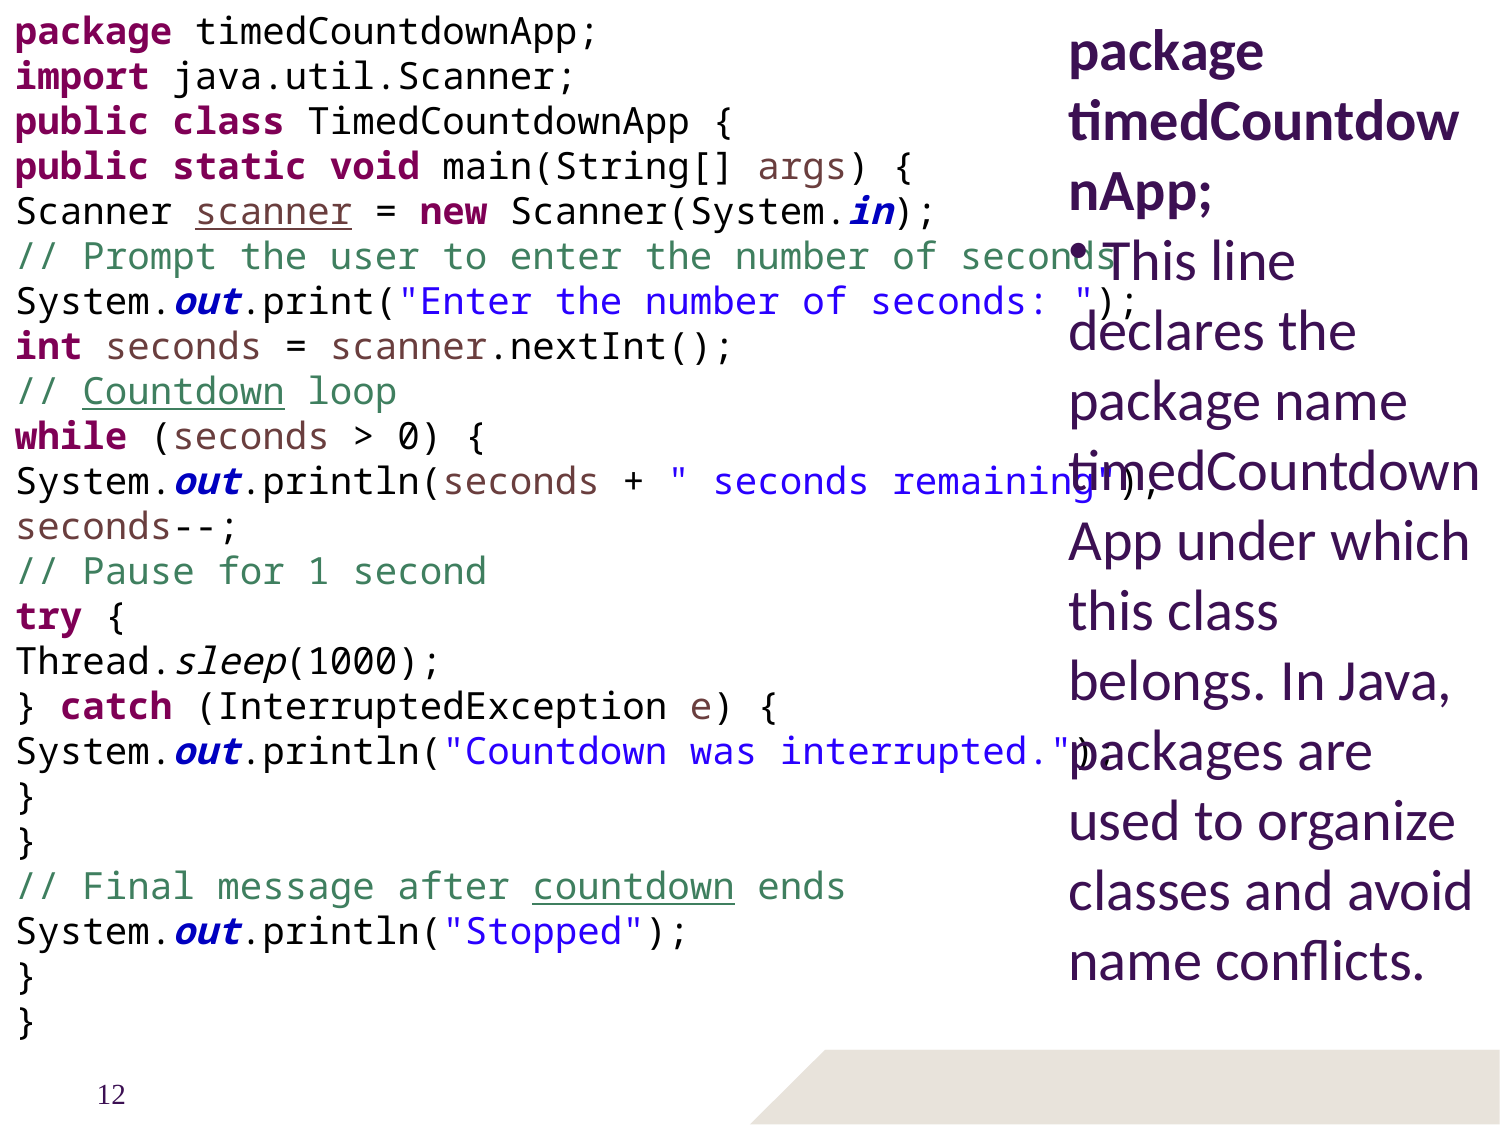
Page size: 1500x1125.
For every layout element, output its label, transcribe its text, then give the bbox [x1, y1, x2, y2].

text_box package timedCountdownApp; This line declares the package name timedCountdownApp under which this class belongs. In Java, packages are used to organize classes and avoid name conflicts. [1053, 5, 1500, 1000]
slide_number 12 [81, 1068, 156, 1109]
text_box package timedCountdownApp; import java.util.Scanner; public class TimedCountdownApp { public static void main(String[] args) { Scanner scanner = new Scanner(System.in); // Prompt the user to enter the number of seconds System.out.print("Enter the number of seconds: "); int seconds = scanner.nextInt(); // Countdown loop while (seconds > 0) { System.out.println(seconds + " seconds remaining"); seconds--; // Pause for 1 second try { Thread.sleep(1000); } catch (InterruptedException e) { System.out.println("Countdown was interrupted."); } } // Final message after countdown ends System.out.println("Stopped"); } } [0, 0, 1500, 1050]
